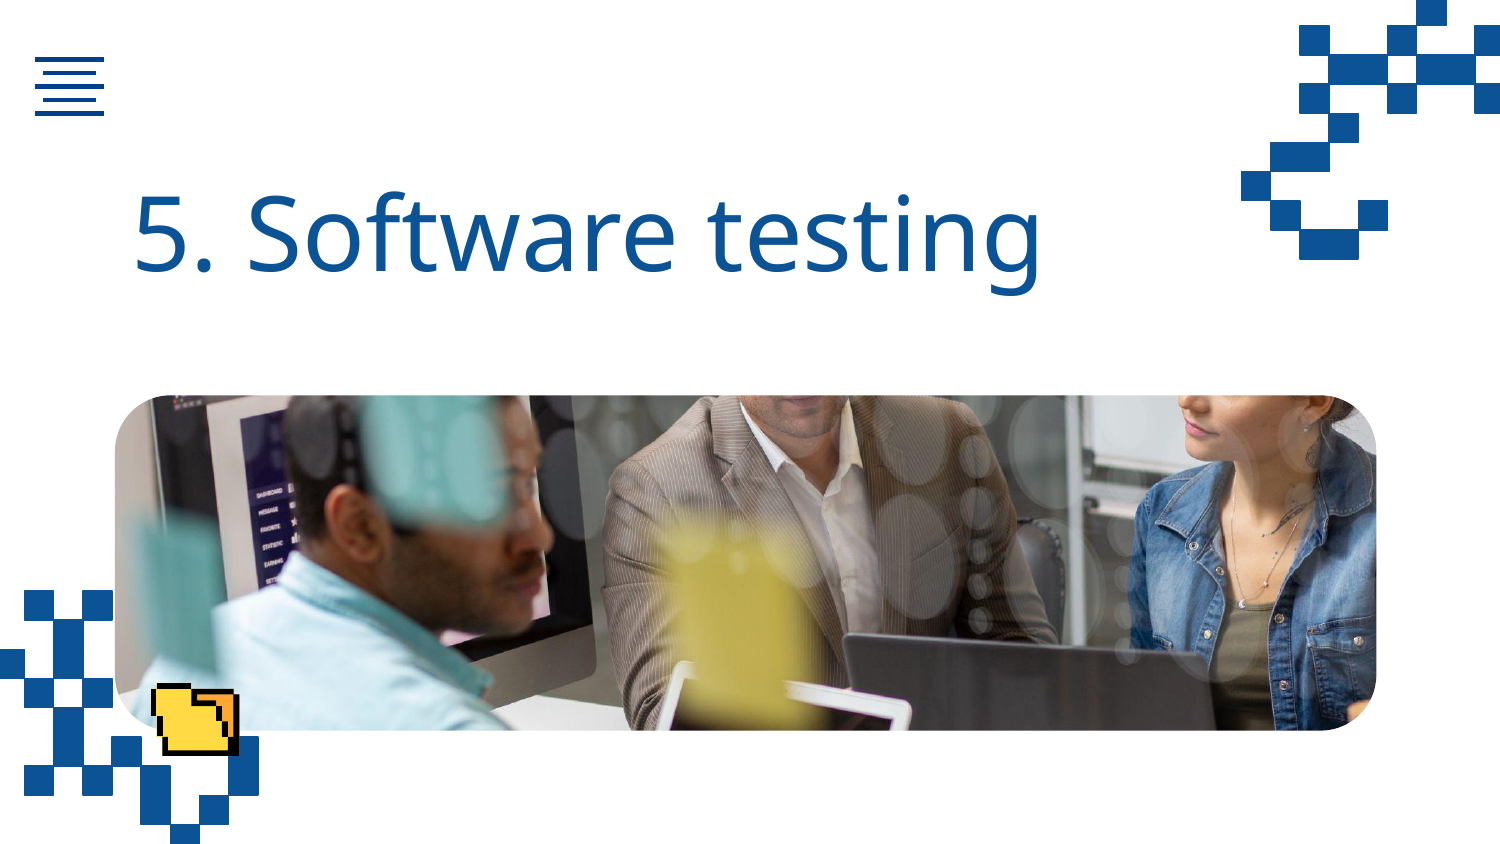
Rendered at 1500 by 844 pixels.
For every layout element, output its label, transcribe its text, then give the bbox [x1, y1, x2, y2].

title 5. Software testing [116, 87, 1226, 393]
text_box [150, 682, 240, 757]
picture [114, 395, 1377, 731]
